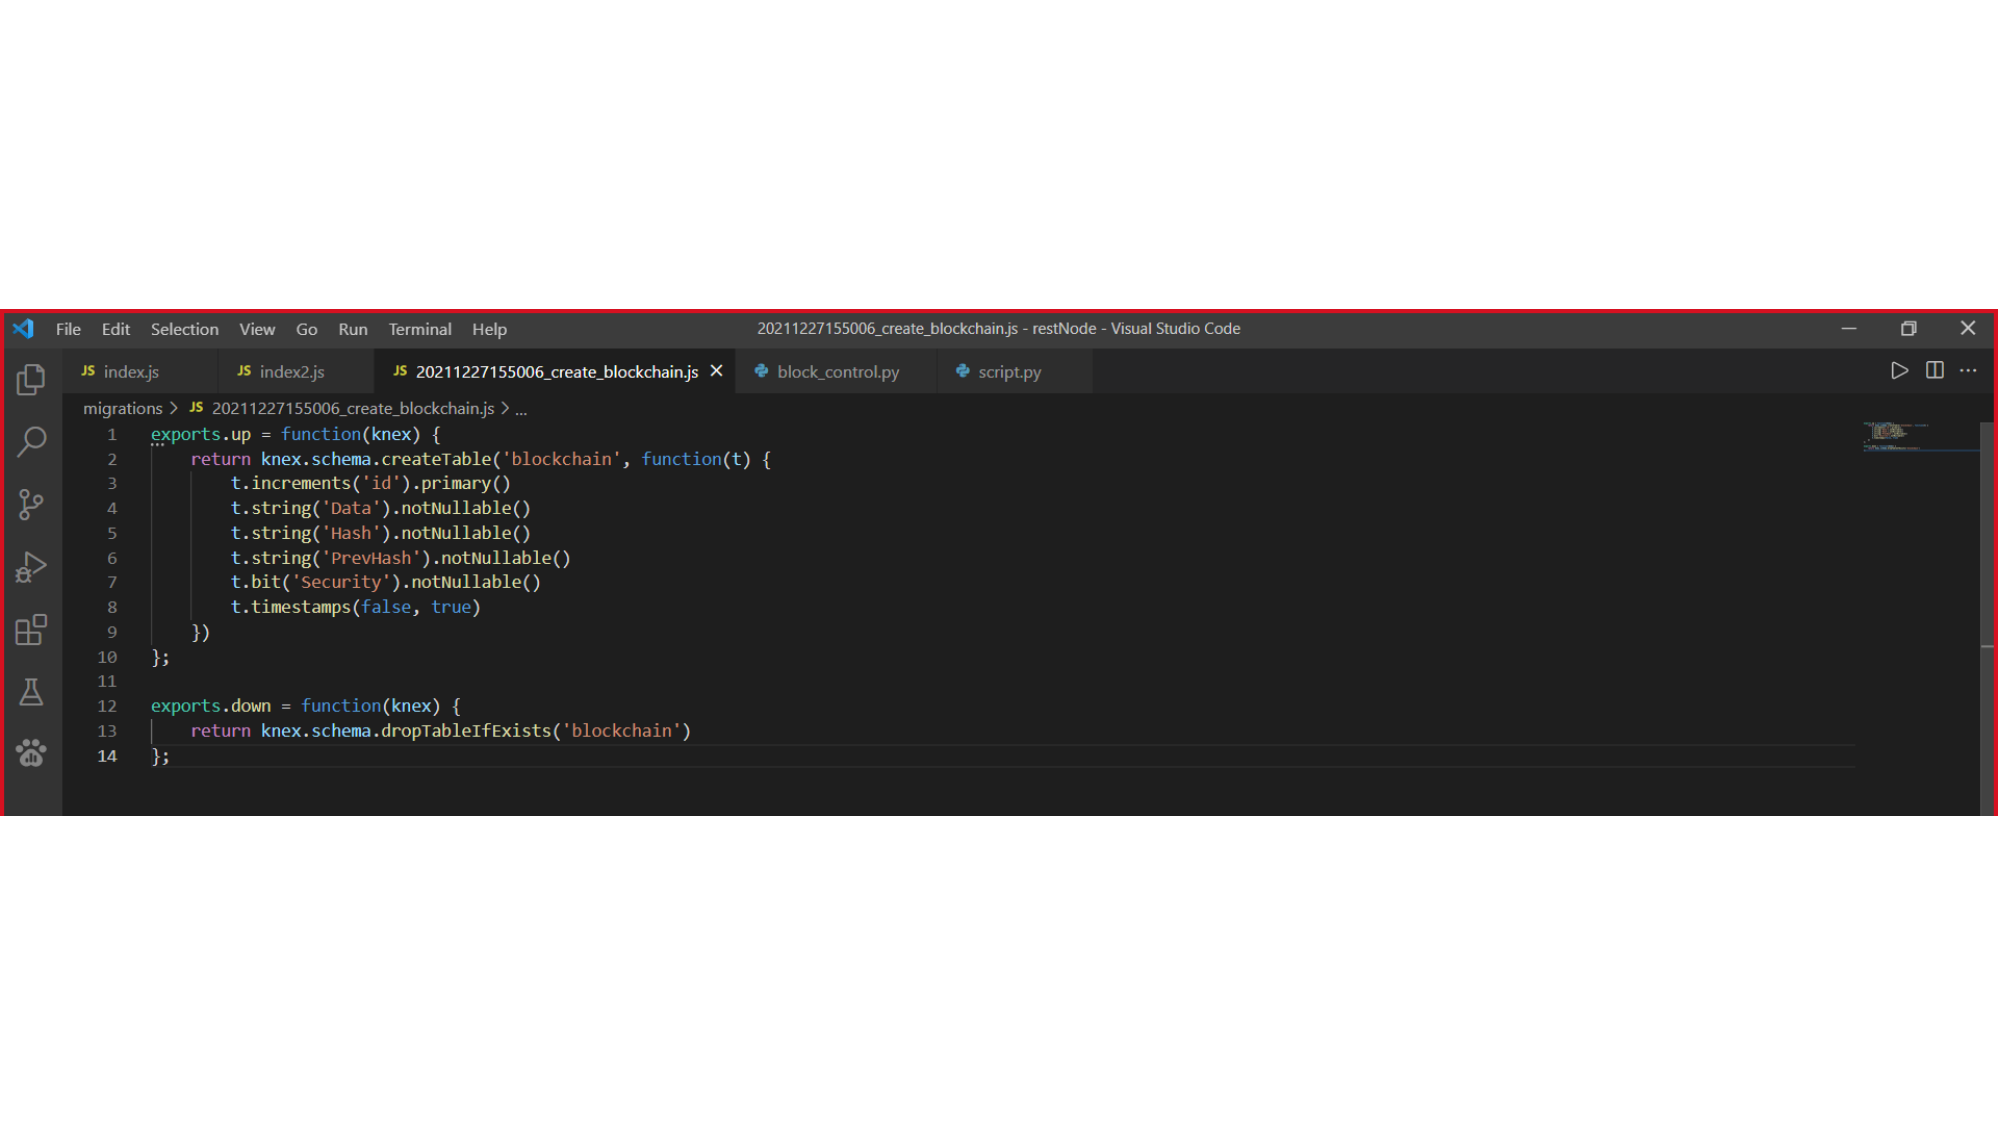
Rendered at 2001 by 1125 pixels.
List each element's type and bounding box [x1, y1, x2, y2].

picture [0, 308, 2000, 816]
